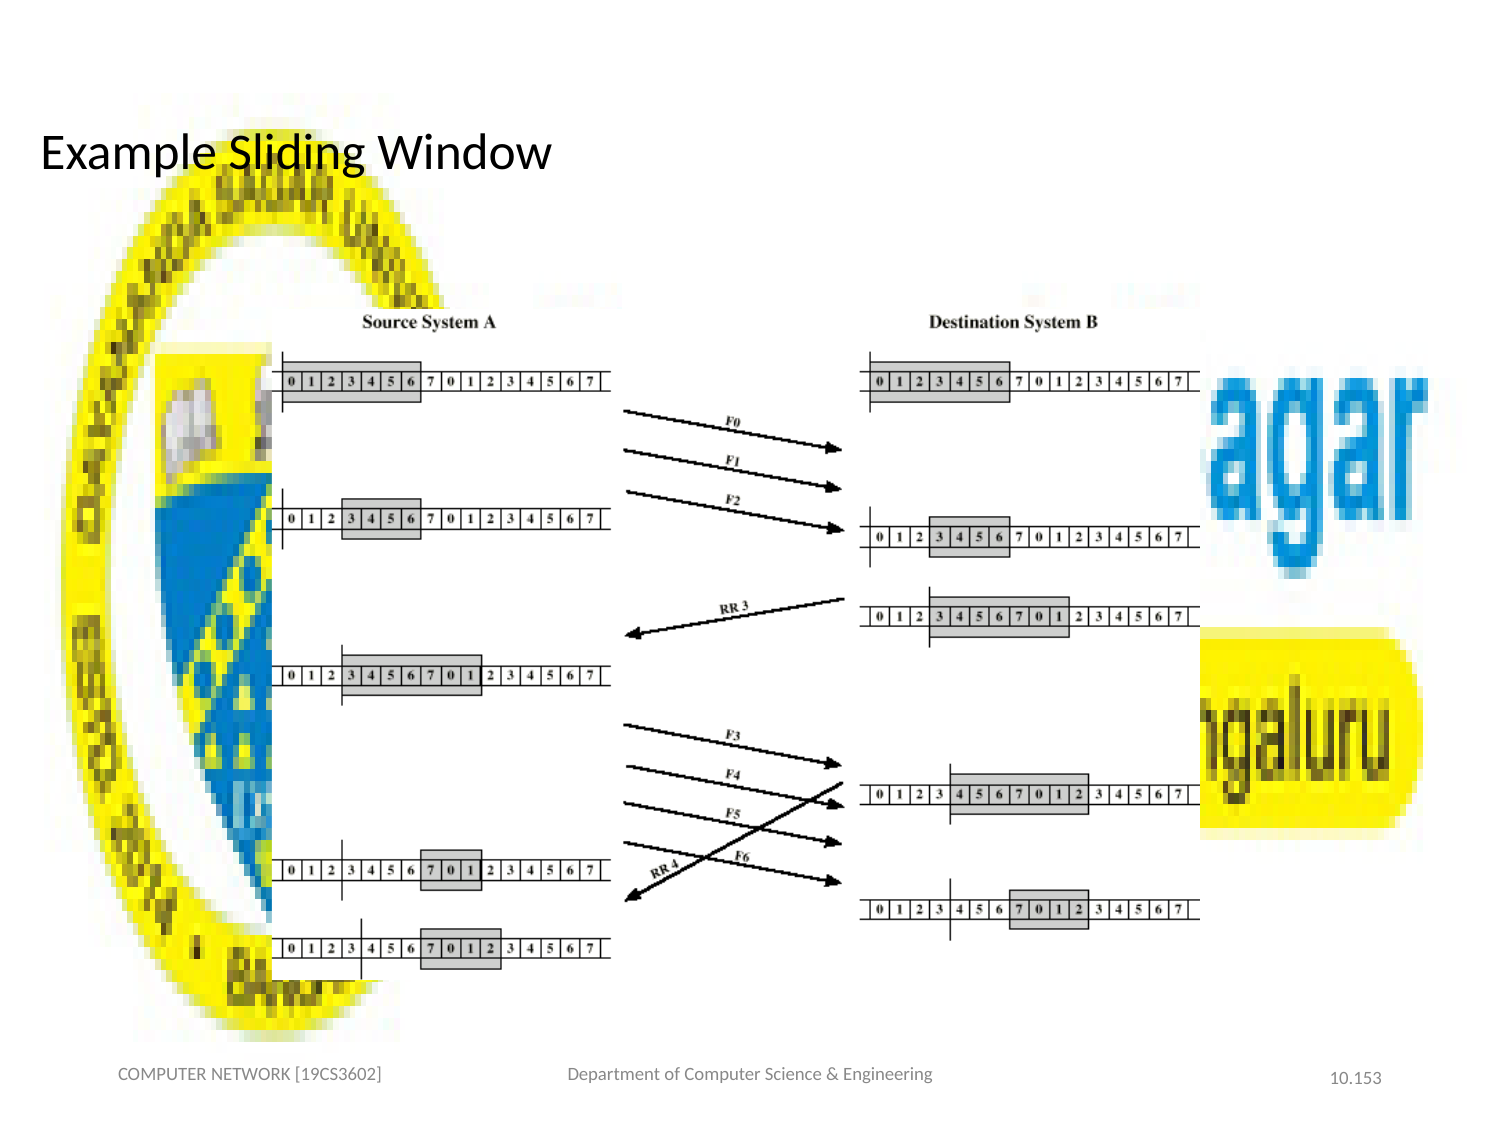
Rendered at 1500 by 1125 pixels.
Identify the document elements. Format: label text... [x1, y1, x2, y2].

title Example Sliding Window [25, 117, 1451, 189]
slide_number 10.‹#› [1059, 1042, 1397, 1103]
footer Department of Computer Science & Engineering [496, 1042, 1004, 1103]
slide_number COMPUTER NETWORK [19CS3602] [103, 1042, 441, 1103]
picture [0, 0, 1500, 1125]
